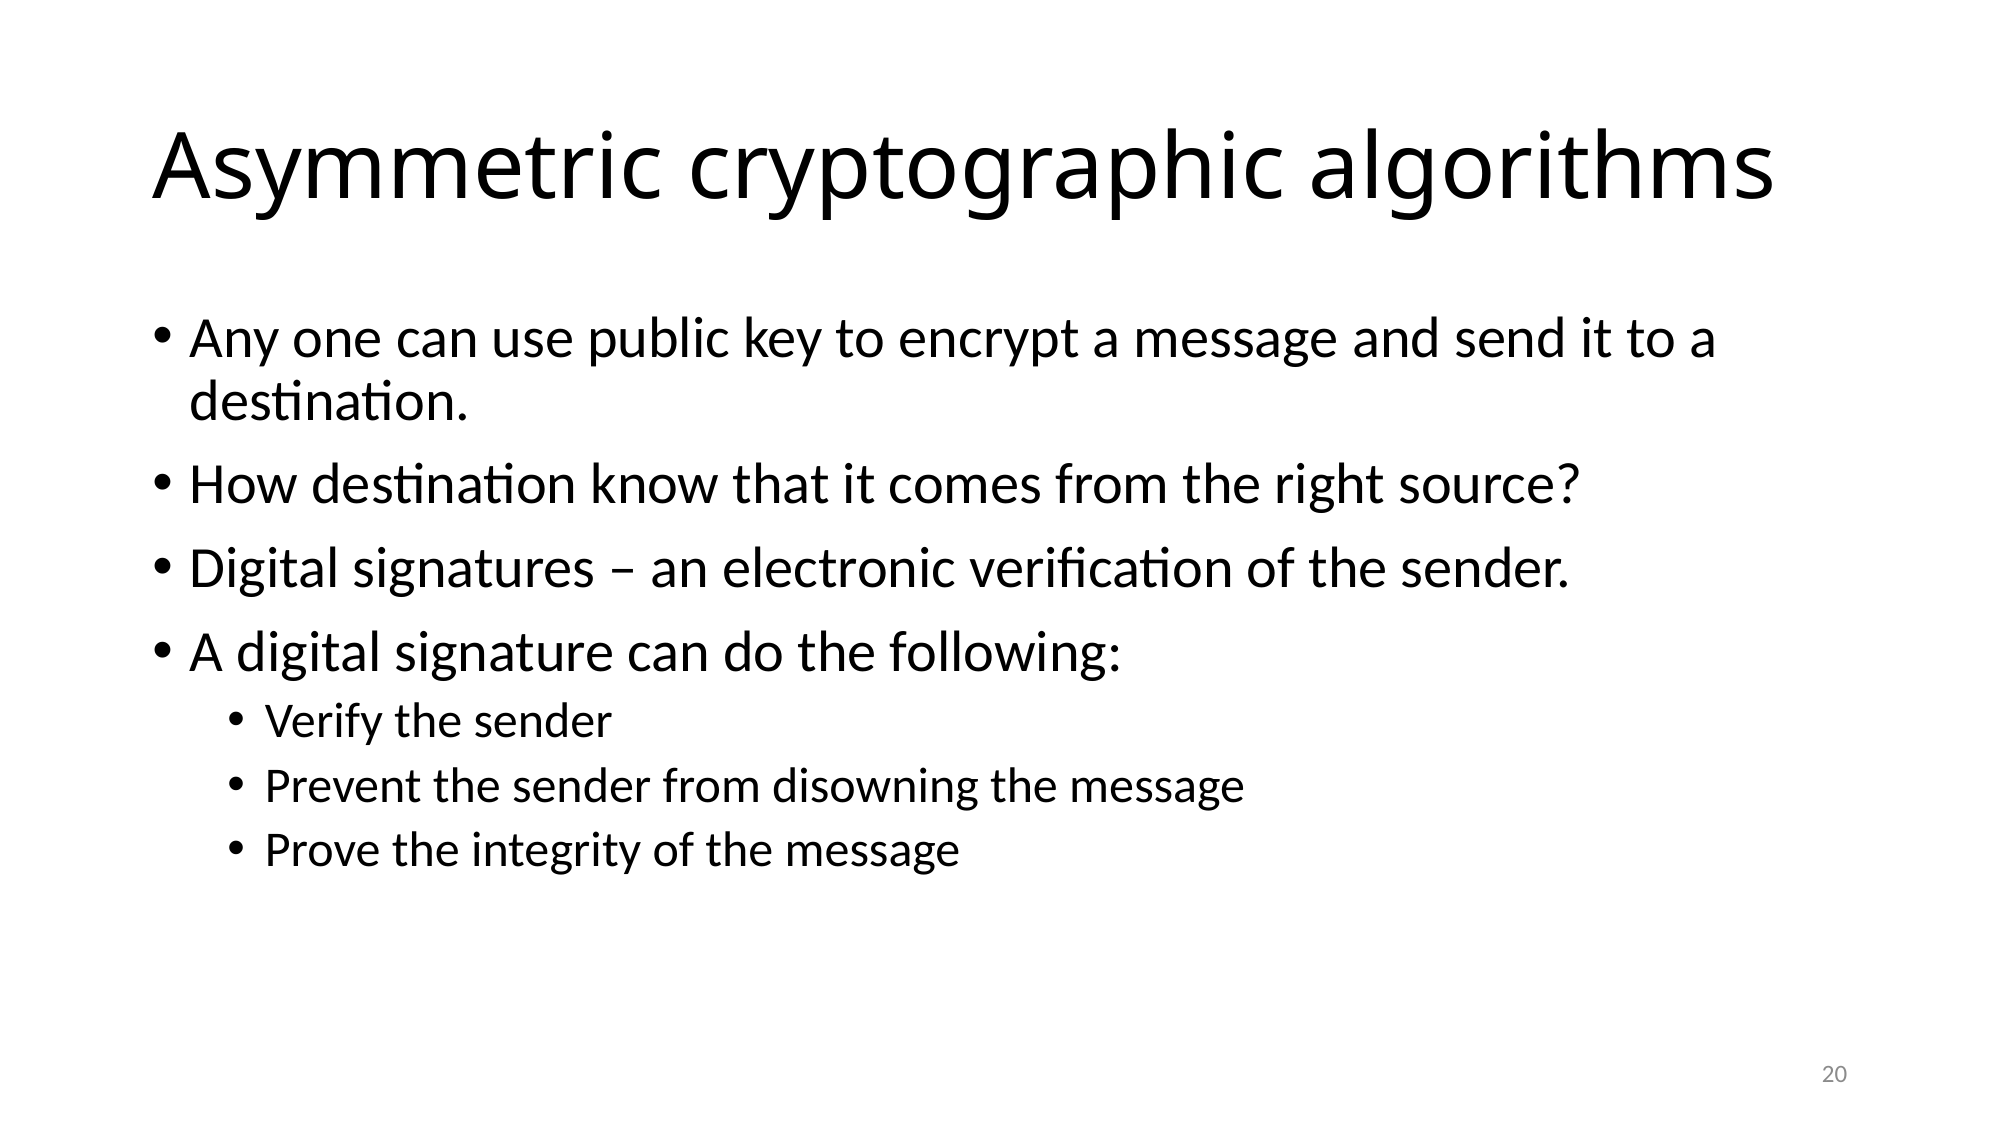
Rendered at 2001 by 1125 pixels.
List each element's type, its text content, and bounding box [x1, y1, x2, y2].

title Asymmetric cryptographic algorithms [137, 59, 1863, 278]
slide_number 20 [1412, 1042, 1863, 1103]
list Any one can use public key to encrypt a message and send it to a destination. How destination know that it comes from the right source? Digital signatures – an electronic verification of the sender. A digital signature can do the following: Verify the sender Prevent the sender from disowning the message Prove the integrity of the message [137, 299, 1863, 1014]
